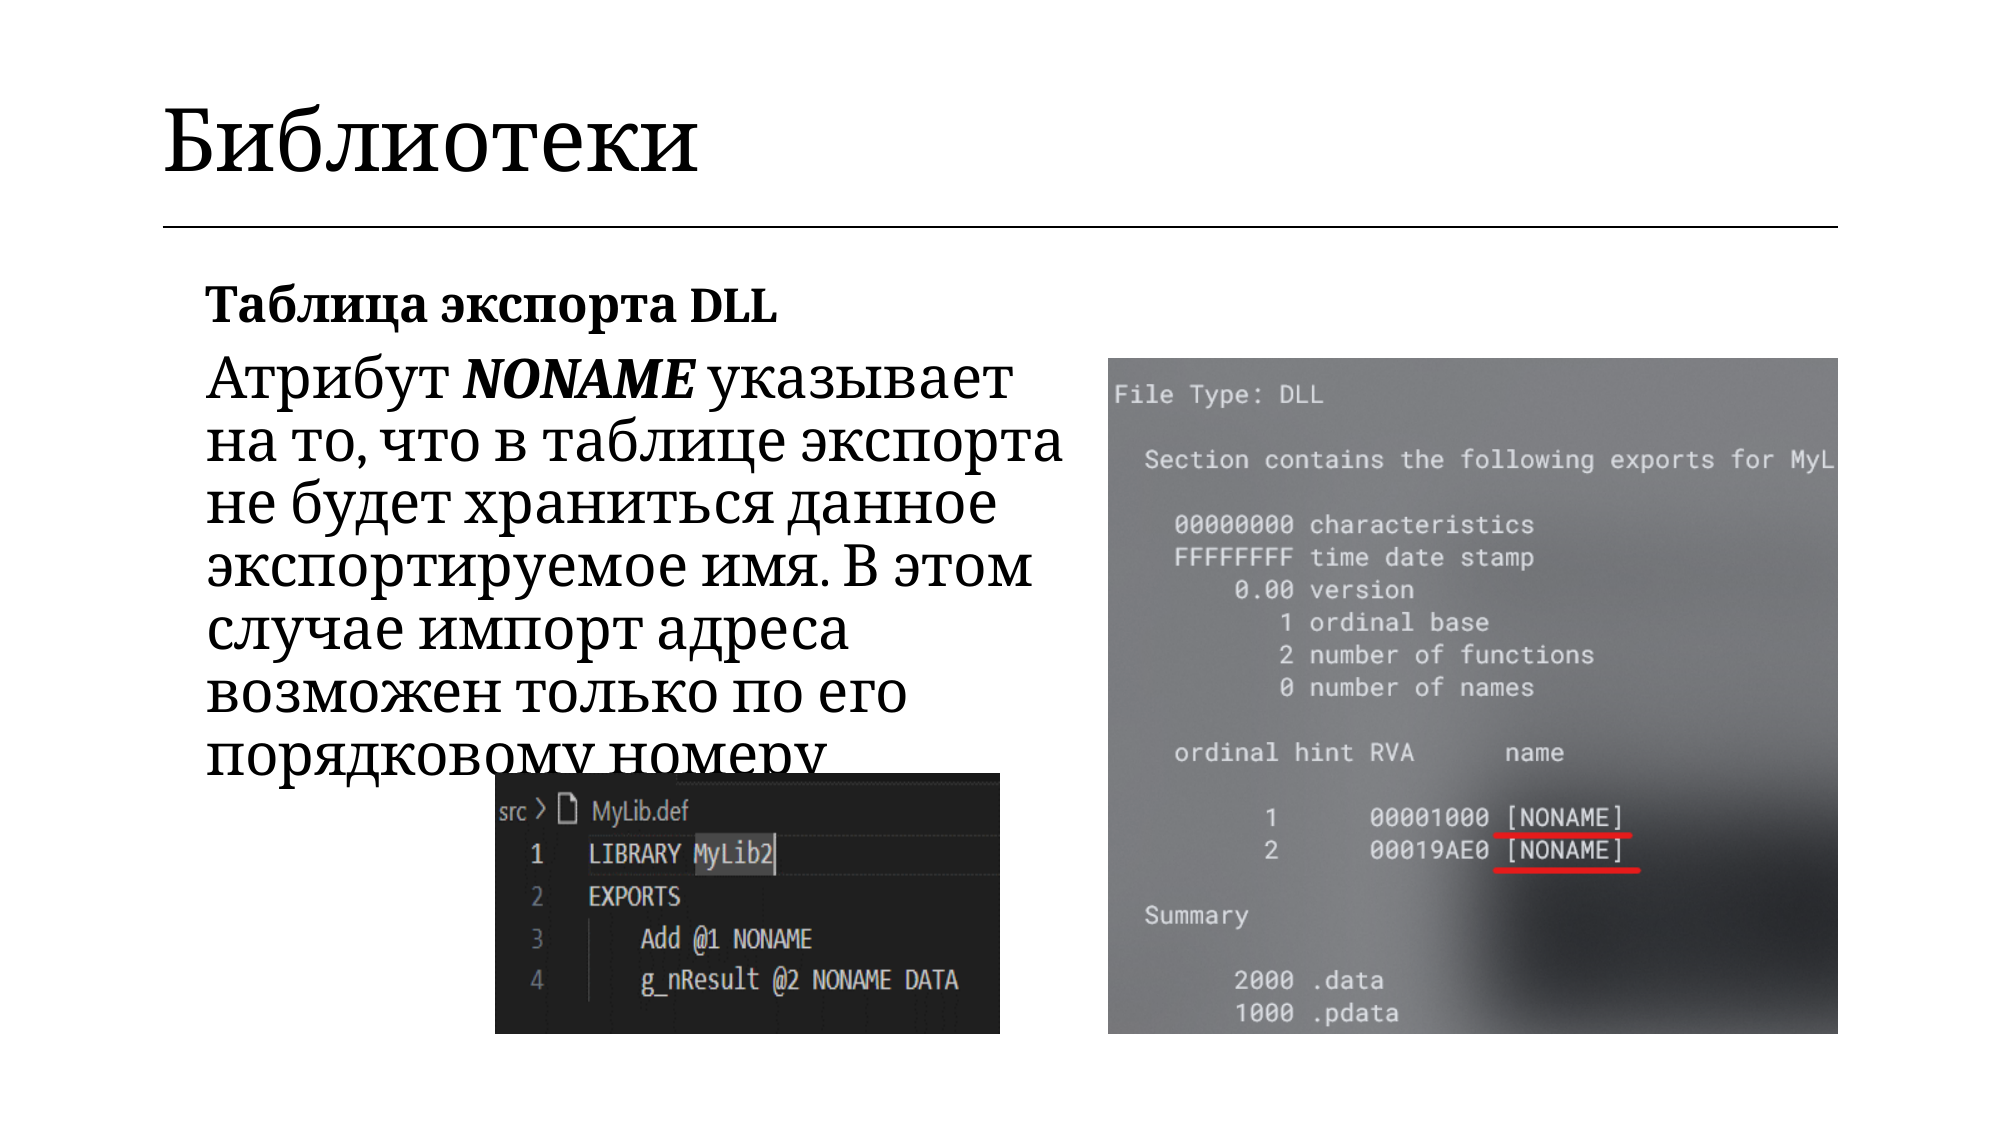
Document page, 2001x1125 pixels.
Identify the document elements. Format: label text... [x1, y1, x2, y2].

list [495, 773, 1000, 1034]
text_box Атрибут NONAME указывает на то, что в таблице экспорта не будет храниться данное экспортируемое имя. В этом случае импорт адреса возможен только по его порядковому номеру [191, 340, 1109, 805]
picture [1108, 358, 1838, 1034]
table_header Библиотеки [163, 60, 1838, 226]
text_box Таблица экспорта DLL [191, 264, 1191, 340]
